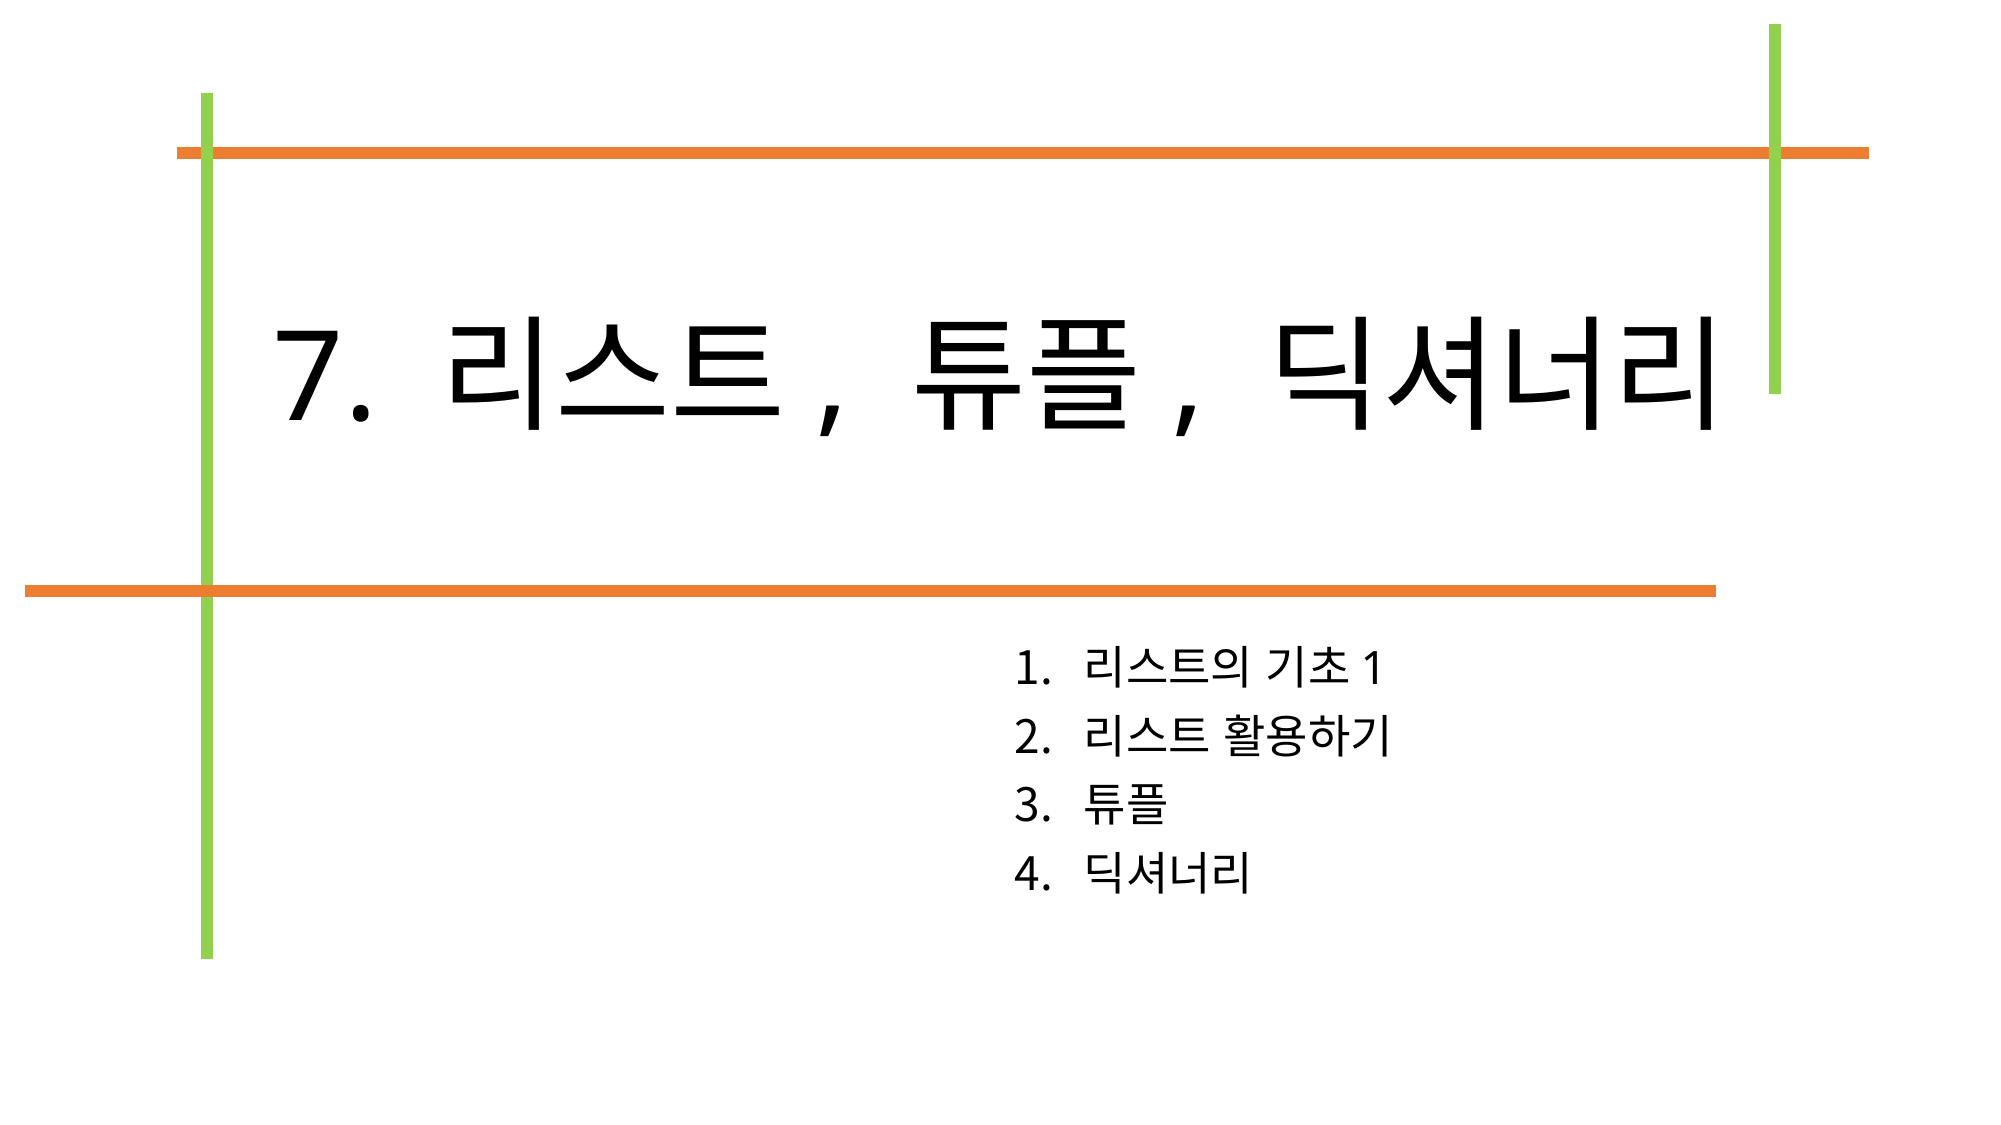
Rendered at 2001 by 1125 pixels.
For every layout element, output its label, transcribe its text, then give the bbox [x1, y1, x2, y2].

title 7. 리스트, 튜플, 딕셔너리 [249, 184, 1750, 576]
subtitle 리스트의 기초1 리스트 활용하기 튜플 딕셔너리 [999, 637, 1750, 909]
